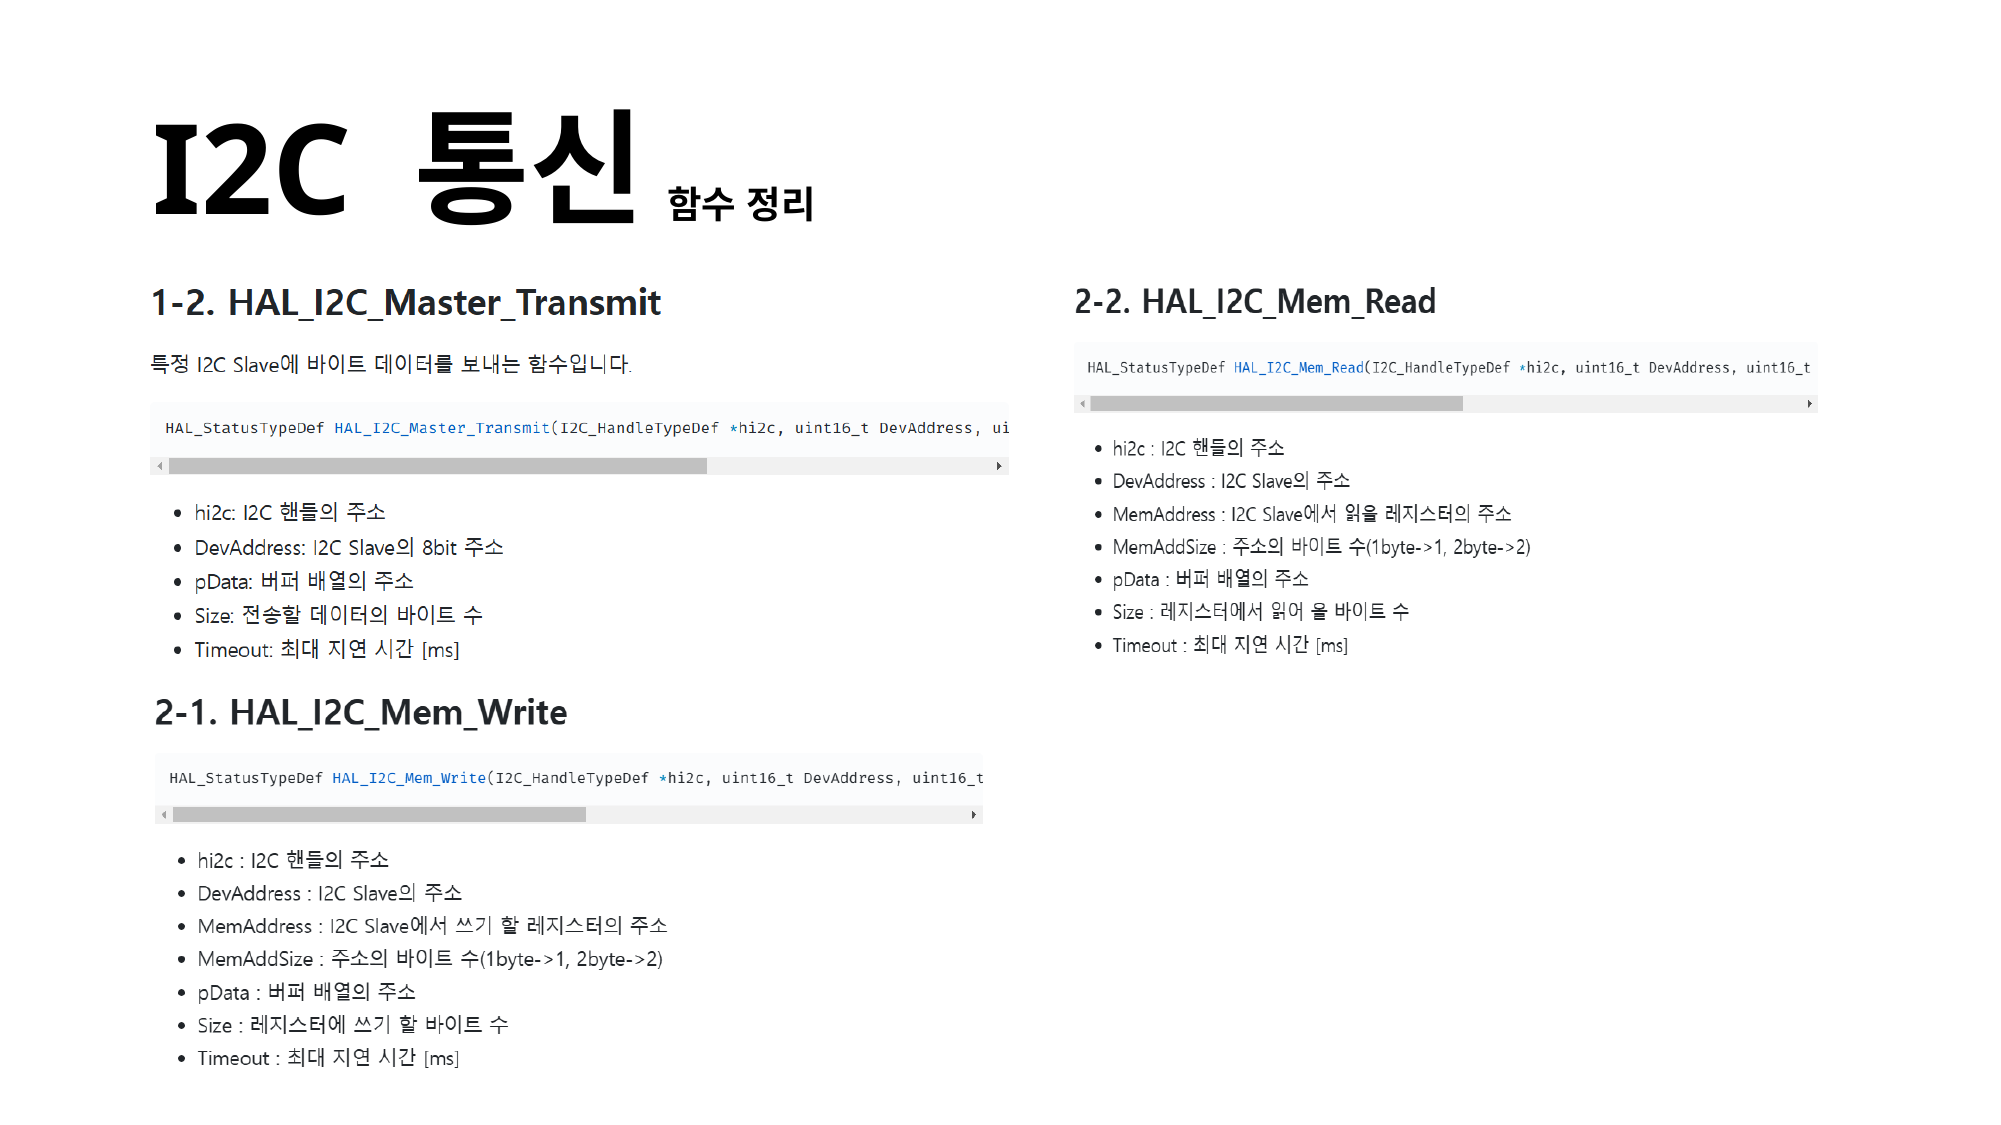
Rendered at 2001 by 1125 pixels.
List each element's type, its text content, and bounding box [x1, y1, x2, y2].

picture [137, 277, 1021, 1089]
picture [1060, 277, 1823, 681]
text_box I2C 통신 [137, 69, 1638, 249]
text_box 함수 정리 [652, 150, 847, 233]
